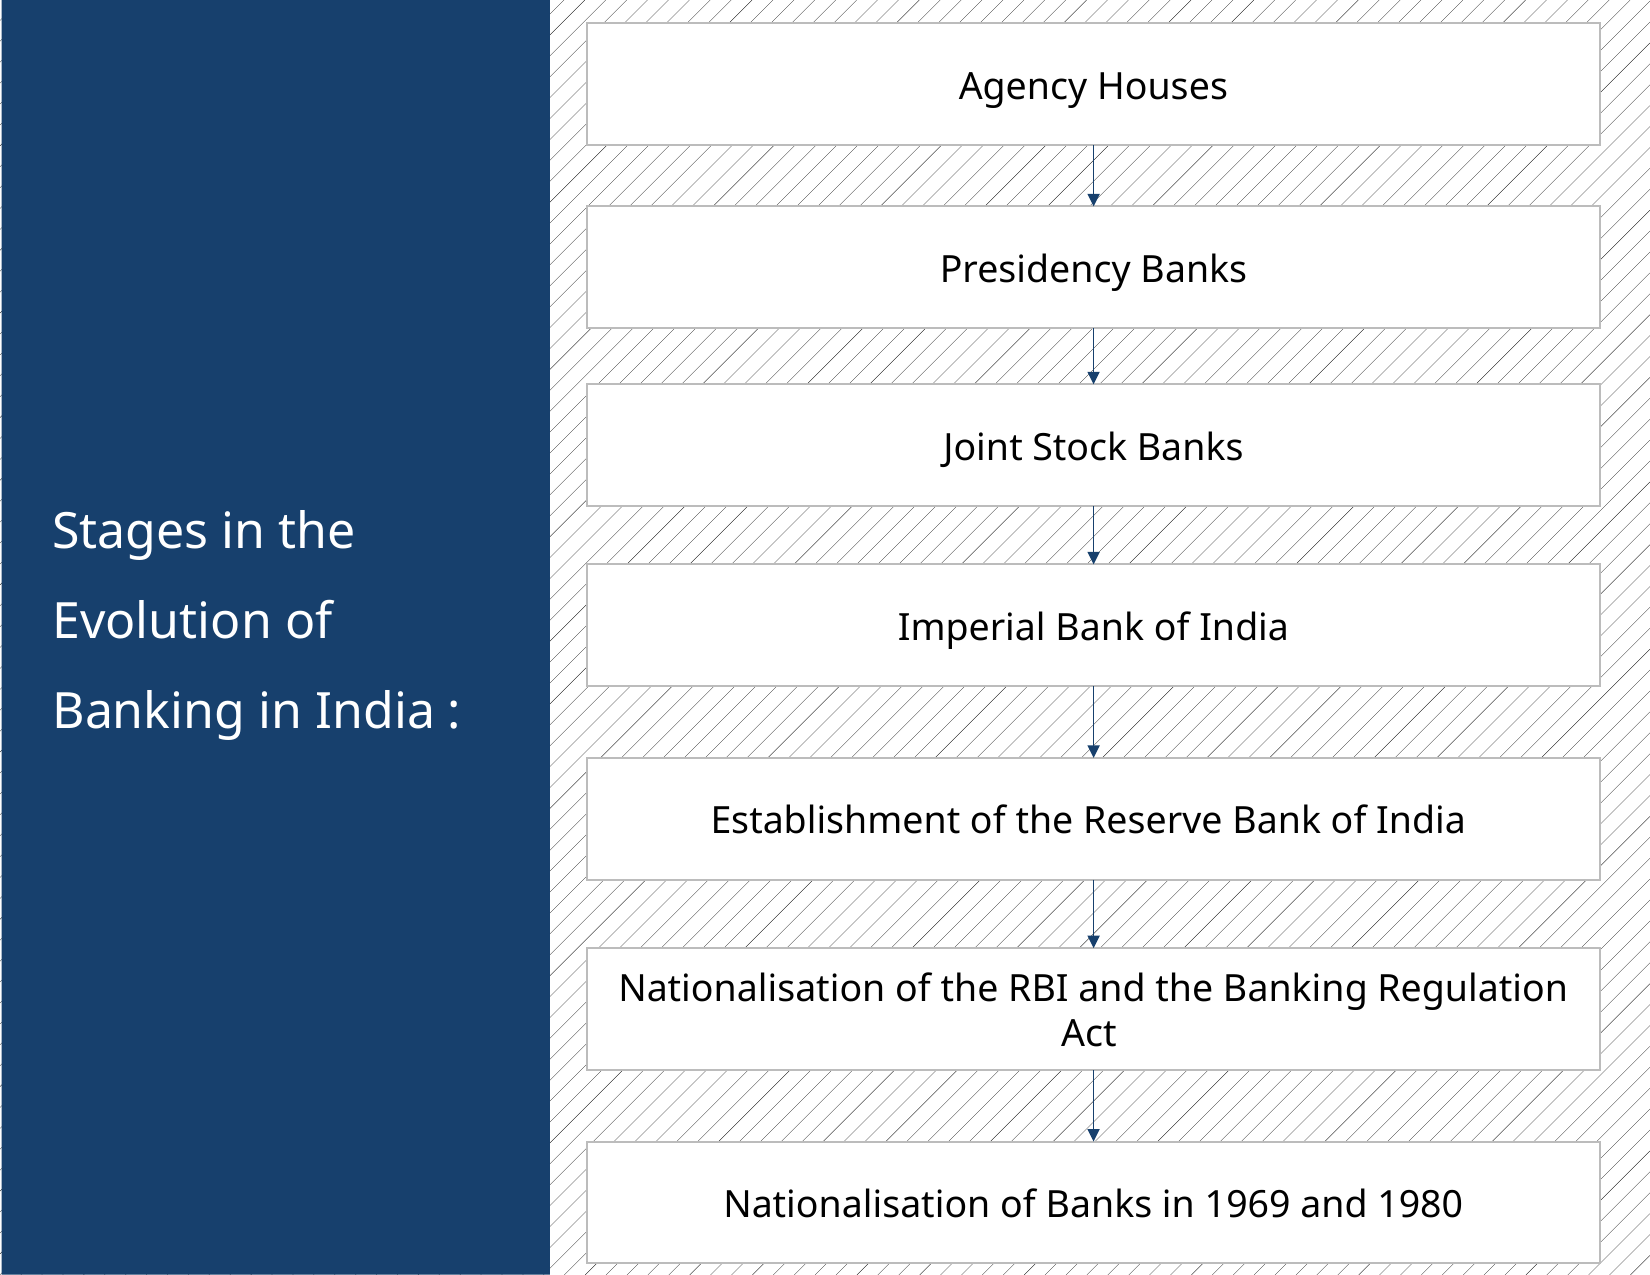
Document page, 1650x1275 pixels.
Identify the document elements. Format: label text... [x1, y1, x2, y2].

list [586, 11, 1613, 1258]
text_box Nationalisation of the RBI and the Banking Regulation Act [586, 947, 1601, 1071]
text_box Imperial Bank of India [586, 563, 1601, 687]
text_box Establishment of the Reserve Bank of India [586, 757, 1601, 881]
text_box Joint Stock Banks [586, 383, 1601, 507]
list Stages in the Evolution of Banking in India : [37, 461, 513, 1065]
text_box Agency Houses [586, 22, 1601, 146]
text_box Nationalisation of Banks in 1969 and 1980 [586, 1141, 1601, 1264]
text_box Presidency Banks [586, 205, 1601, 329]
